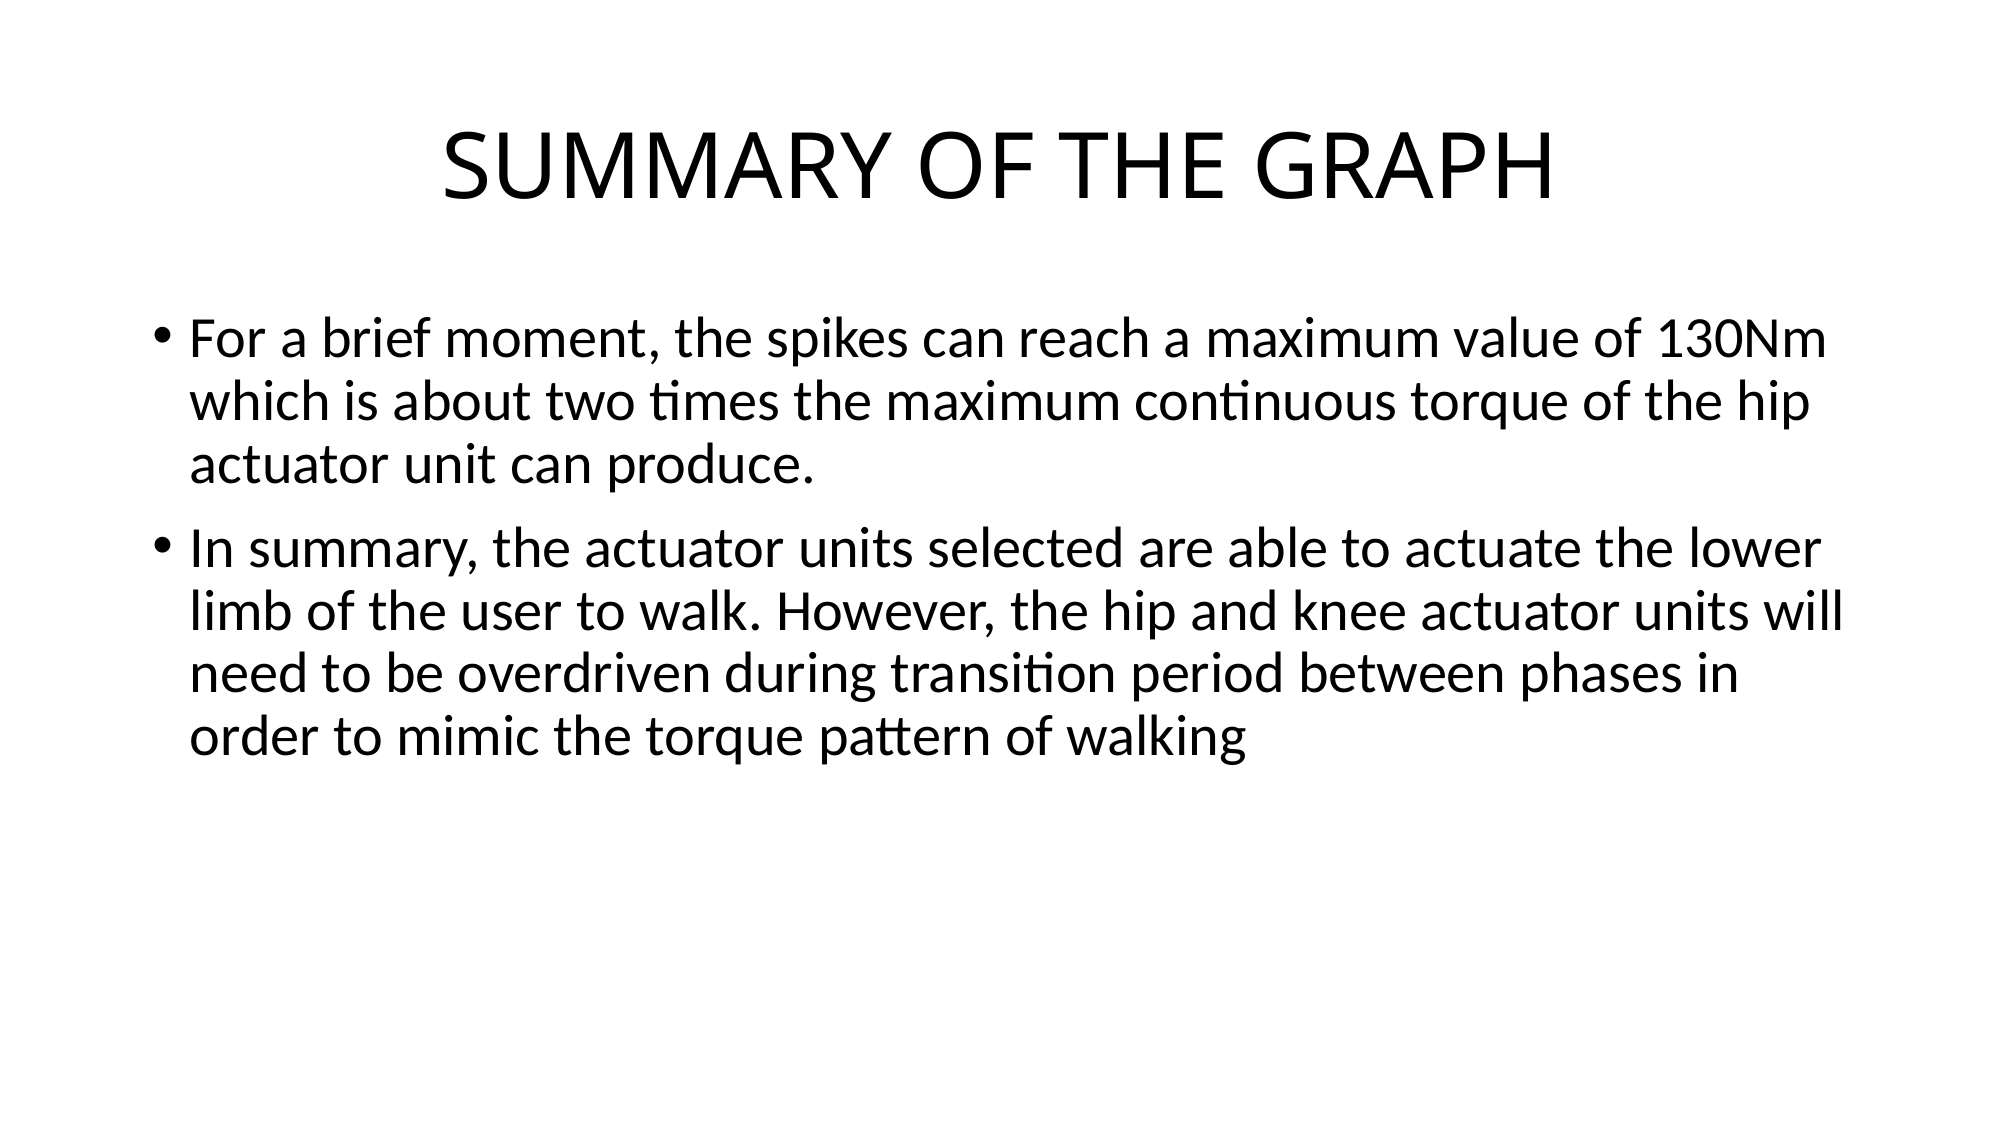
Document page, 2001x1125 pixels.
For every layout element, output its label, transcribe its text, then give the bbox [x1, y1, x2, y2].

title SUMMARY OF THE GRAPH [137, 59, 1863, 278]
list For a brief moment, the spikes can reach a maximum value of 130Nm which is about two times the maximum continuous torque of the hip actuator unit can produce. In summary, the actuator units selected are able to actuate the lower limb of the user to walk. However, the hip and knee actuator units will need to be overdriven during transition period between phases in order to mimic the torque pattern of walking [137, 299, 1863, 1014]
